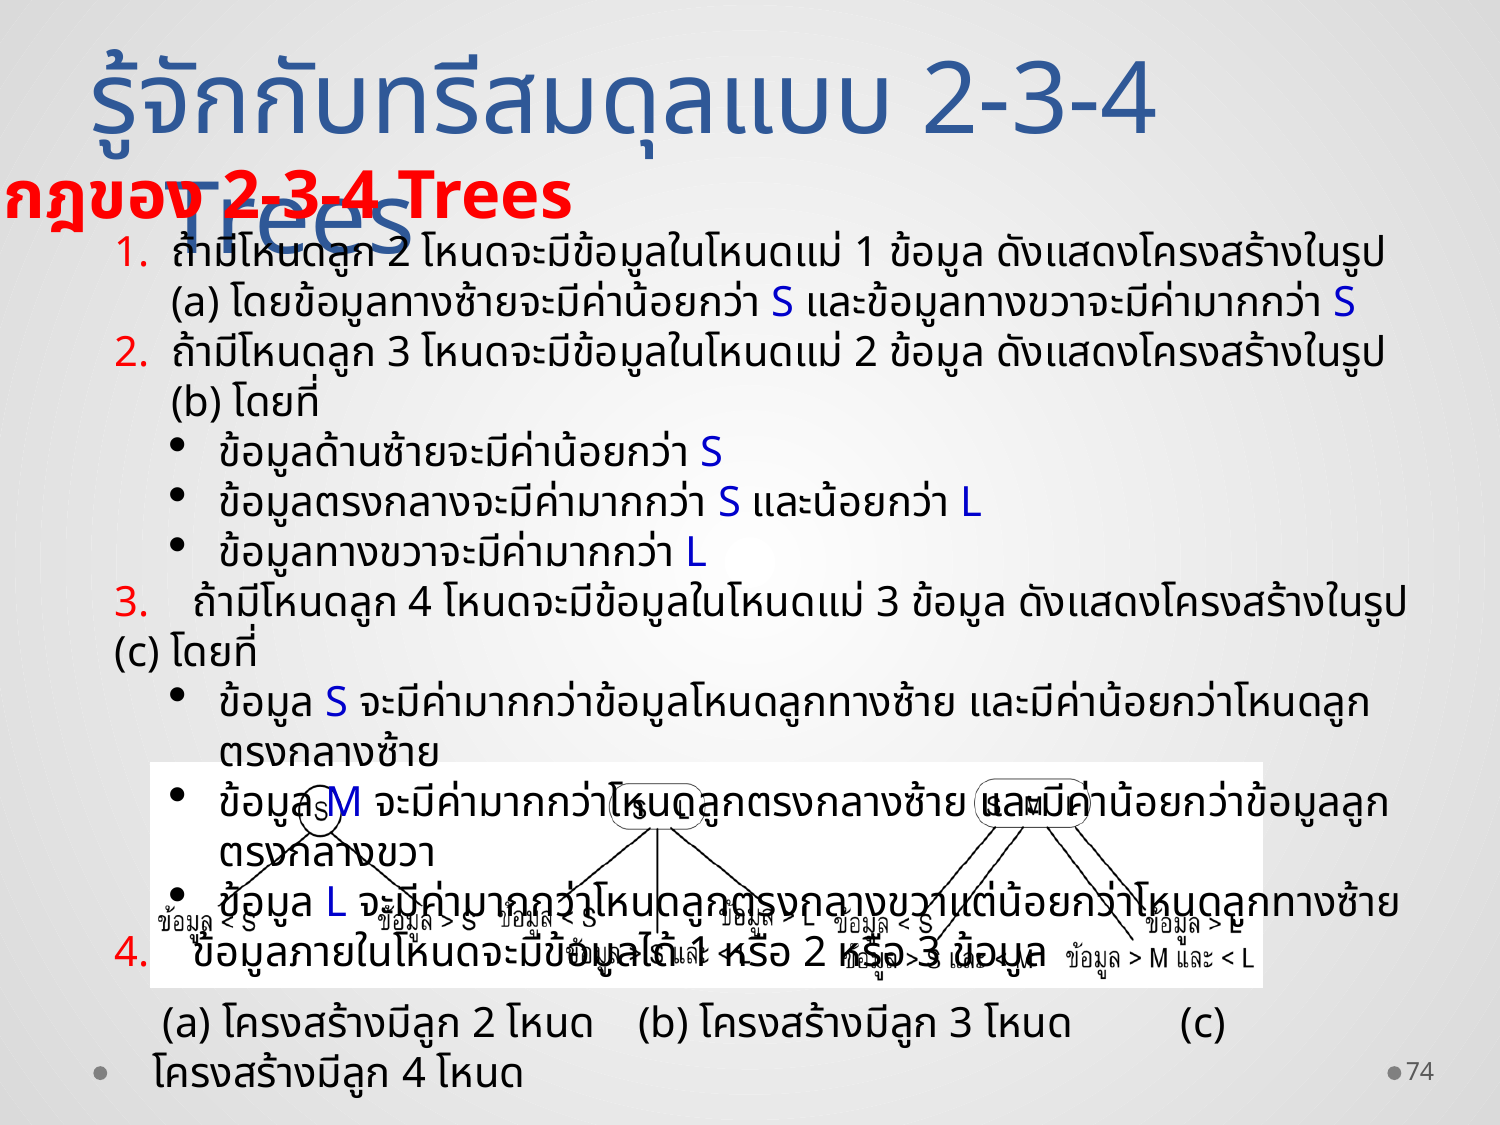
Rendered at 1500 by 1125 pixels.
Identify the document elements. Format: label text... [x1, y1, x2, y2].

picture [149, 762, 1263, 988]
text_box รู้จักกับทรีสมดุลแบบ 2-3-4 Trees [74, 24, 1425, 175]
text_box ถ้ามีโหนดลูก 2 โหนดจะมีข้อมูลในโหนดแม่ 1 ข้อมูล ดังแสดงโครงสร้างในรูป (a) โดยข้อมูลทางซ้ายจะมีค่าน้อยกว่า S และข้อมูลทางขวาจะมีค่ามากกว่า S ถ้ามีโหนดลูก 3 โหนดจะมีข้อมูลในโหนดแม่ 2 ข้อมูล ดังแสดงโครงสร้างในรูป (b) โดยที่ ข้อมูลด้านซ้ายจะมีค่าน้อยกว่า S ข้อมูลตรงกลางจะมีค่ามากกว่า S และน้อยกว่า L ข้อมูลทางขวาจะมีค่ามากกว่า L 3. ถ้ามีโหนดลูก 4 โหนดจะมีข้อมูลในโหนดแม่ 3 ข้อมูล ดังแสดงโครงสร้างในรูป (c) โดยที่ ข้อมูล S จะมีค่ามากกว่าข้อมูลโหนดลูกทางซ้าย และมีค่าน้อยกว่าโหนดลูกตรงกลางซ้าย ข้อมูล M จะมีค่ามากกว่าโหนดลูกตรงกลางซ้าย และมีค่าน้อยกว่าข้อมูลลูกตรงกลางขวา ข้อมูล L จะมีค่ามากกว่าโหนดลูกตรงกลางขวาแต่น้อยกว่าโหนดลูกทางซ้าย 4. ข้อมูลภายในโหนดจะมีข้อมูลได้ 1 หรือ 2 หรือ 3 ข้อมูล [99, 216, 1425, 982]
text_box กฎของ 2-3-4 Trees [0, 144, 589, 240]
text_box (a) โครงสร้างมีลูก 2 โหนด (b) โครงสร้างมีลูก 3 โหนด (c) โครงสร้างมีลูก 4 โหนด [137, 988, 1275, 1104]
slide_number 74 [1401, 1042, 1494, 1103]
